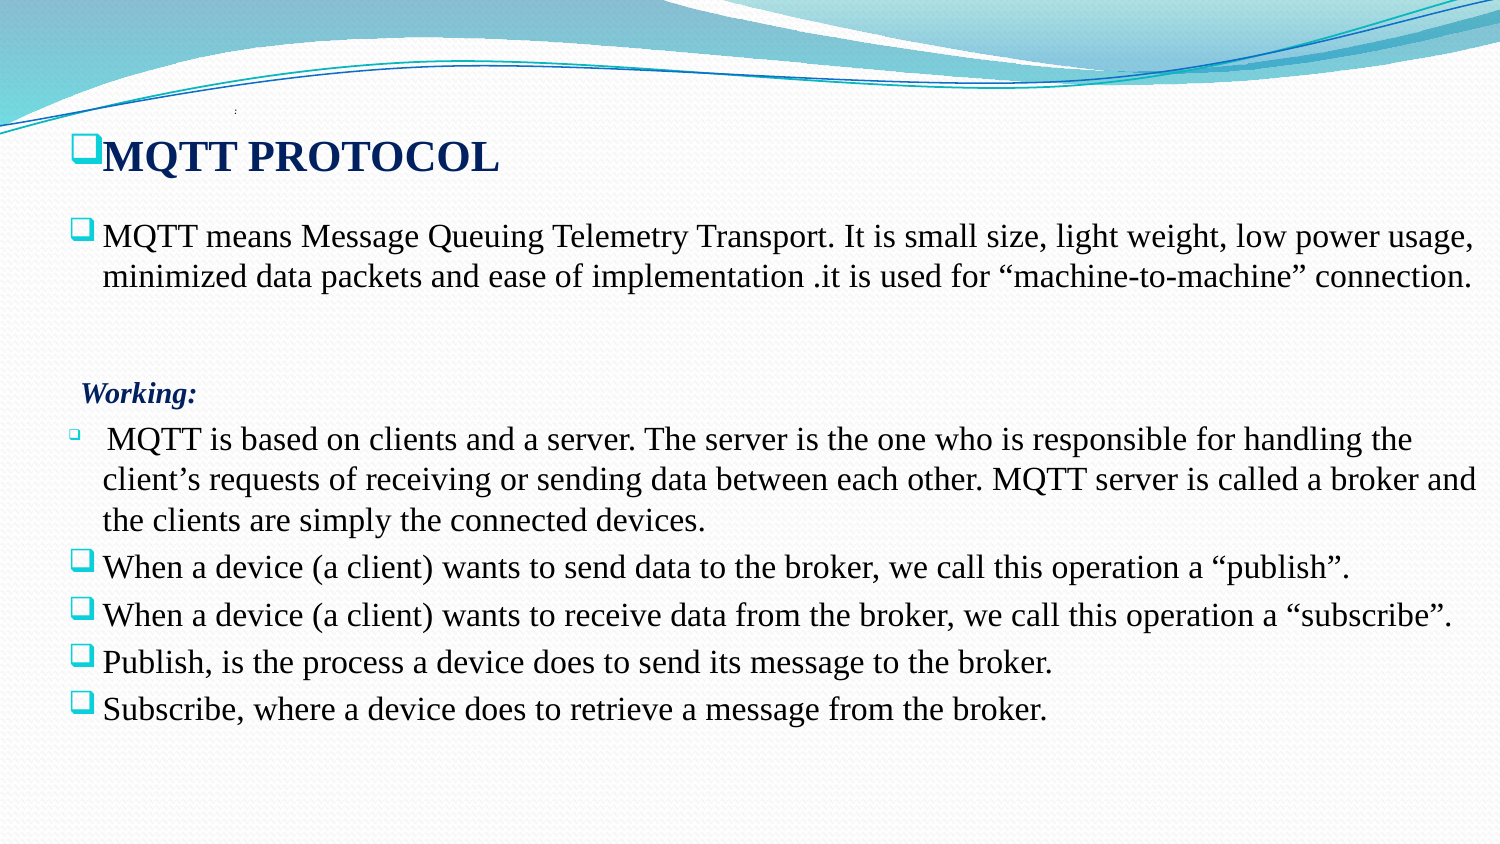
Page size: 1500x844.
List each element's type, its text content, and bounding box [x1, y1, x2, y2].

list MQTT PROTOCOL MQTT means Message Queuing Telemetry Transport. It is small size, light weight, low power usage, minimized data packets and ease of implementation .it is used for “machine-to-machine” connection. Working: MQTT is based on clients and a server. The server is the one who is responsible for handling the client’s requests of receiving or sending data between each other. MQTT server is called a broker and the clients are simply the connected devices. When a device (a client) wants to send data to the broker, we call this operation a “publish”. When a device (a client) wants to receive data from the broker, we call this operation a “subscribe”. Publish, is the process a device does to send its message to the broker. Subscribe, where a device does to retrieve a message from the broker. [53, 75, 1500, 754]
title : [234, 46, 1247, 75]
